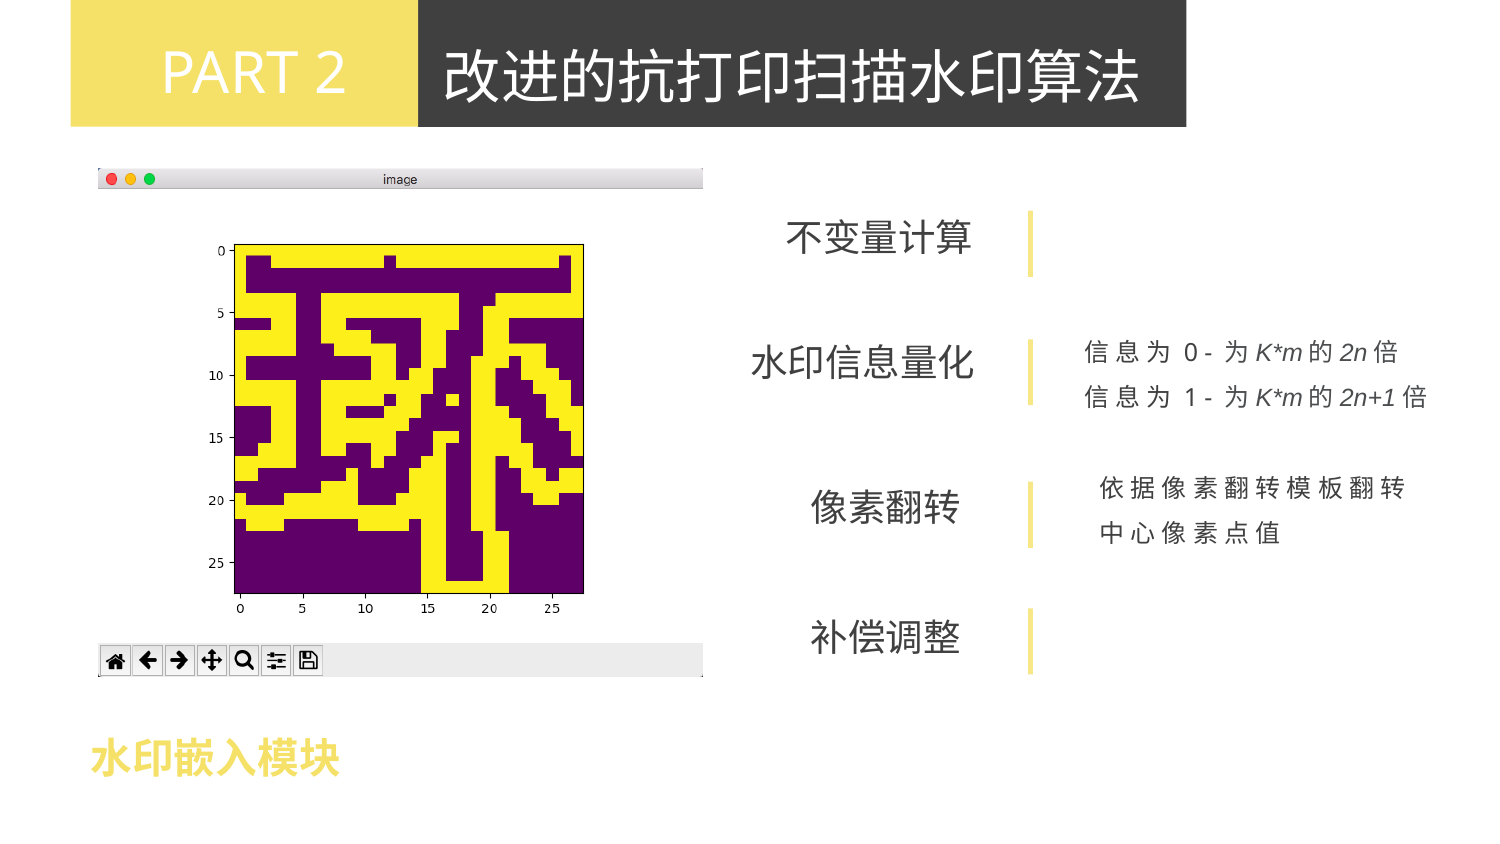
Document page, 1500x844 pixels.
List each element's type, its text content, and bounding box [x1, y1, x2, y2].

text_box 补偿调整 [795, 606, 1019, 667]
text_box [1069, 179, 1443, 692]
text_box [69, 0, 439, 127]
text_box 不变量计算 [770, 206, 992, 267]
text_box 水印嵌入模块 [75, 724, 356, 790]
picture [98, 168, 703, 677]
text_box 水印信息量化 [735, 331, 992, 392]
text_box 像素翻转 [795, 476, 992, 536]
text_box 改进的抗打印扫描水印算法 [439, 11, 1157, 118]
text_box [417, 0, 1187, 128]
